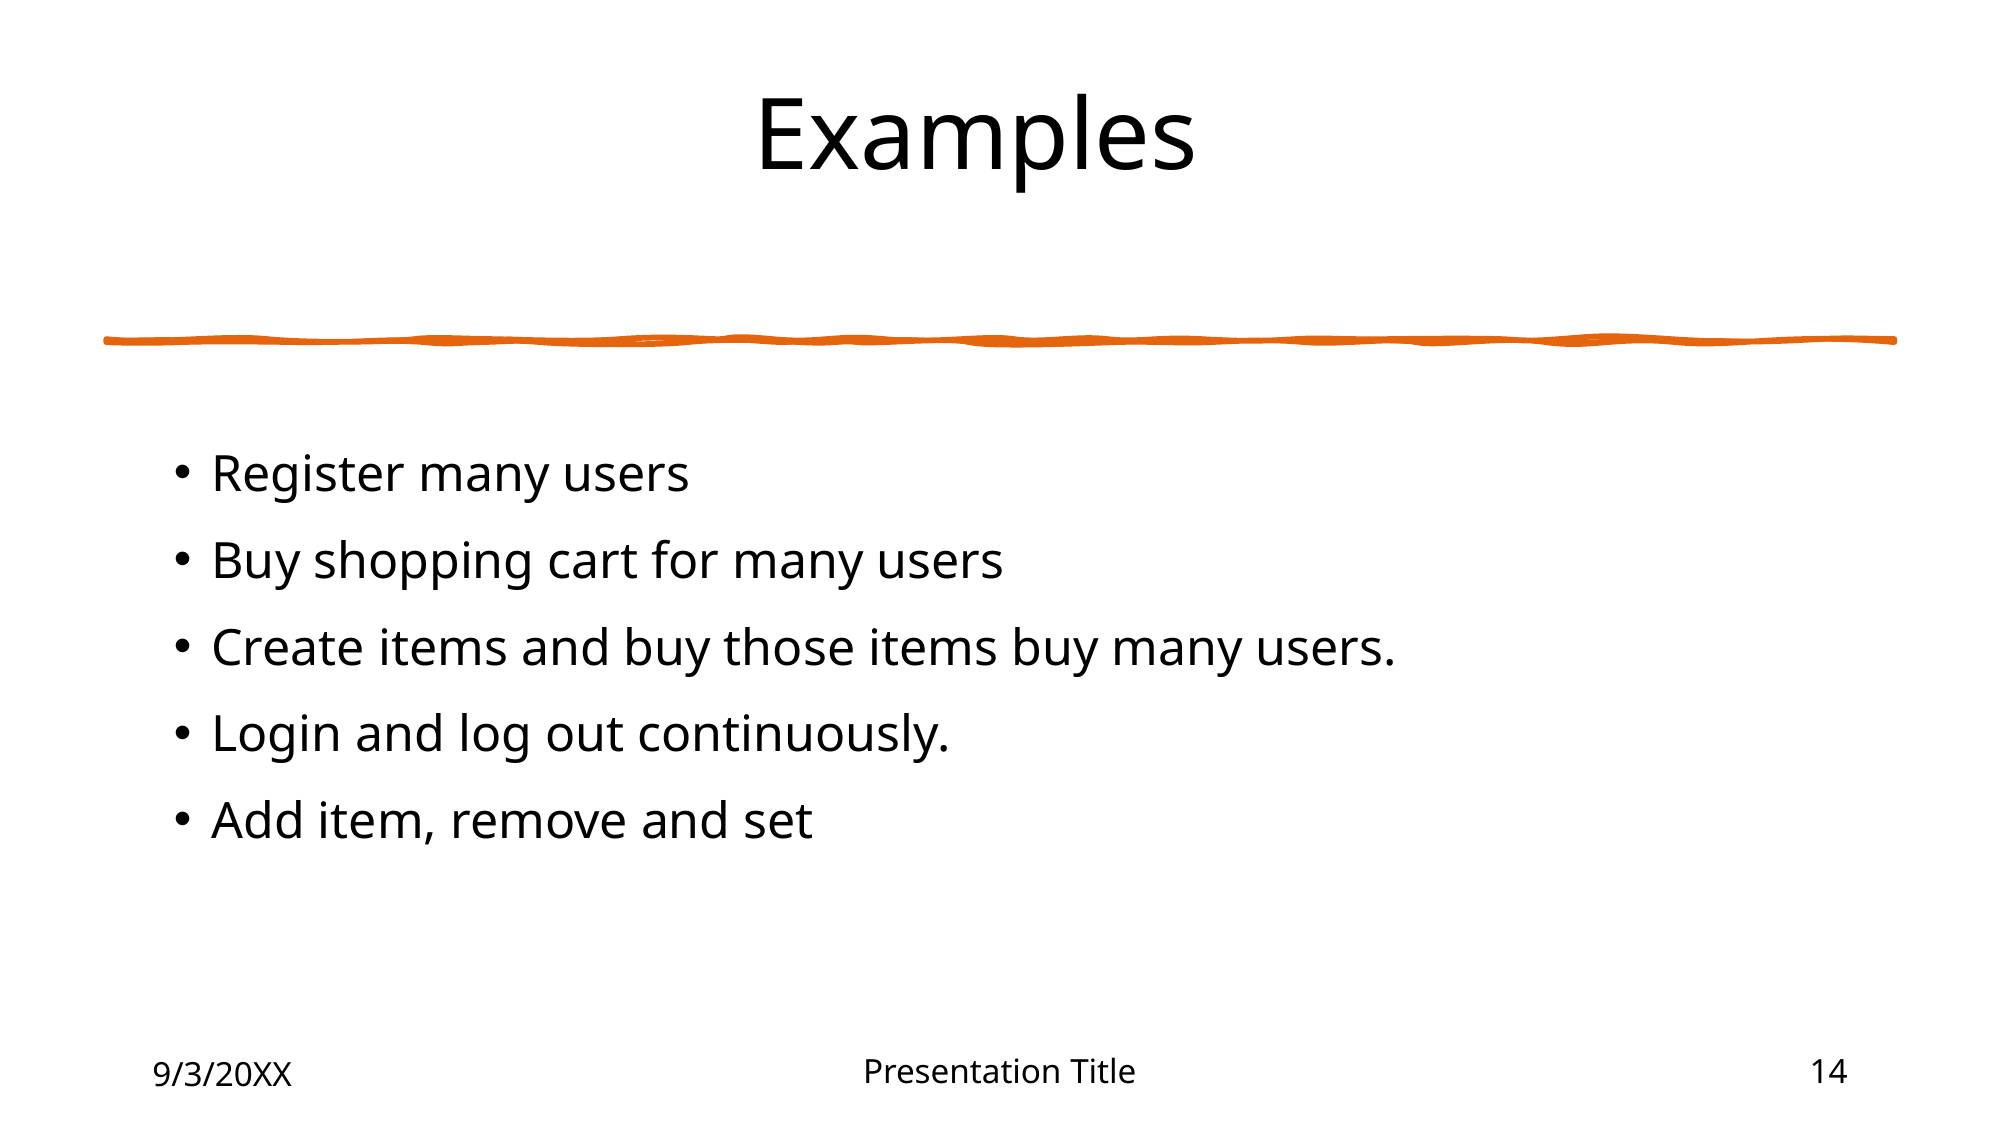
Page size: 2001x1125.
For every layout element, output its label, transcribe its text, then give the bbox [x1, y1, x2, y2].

title Examples [347, 62, 1605, 197]
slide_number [137, 1042, 588, 1103]
slide_number 14 [1412, 1042, 1863, 1103]
list Register many users Buy shopping cart for many users Create items and buy those items buy many users. Login and log out continuously. Add item, remove and set [158, 427, 1863, 1016]
footer Presentation Title [662, 1042, 1338, 1103]
